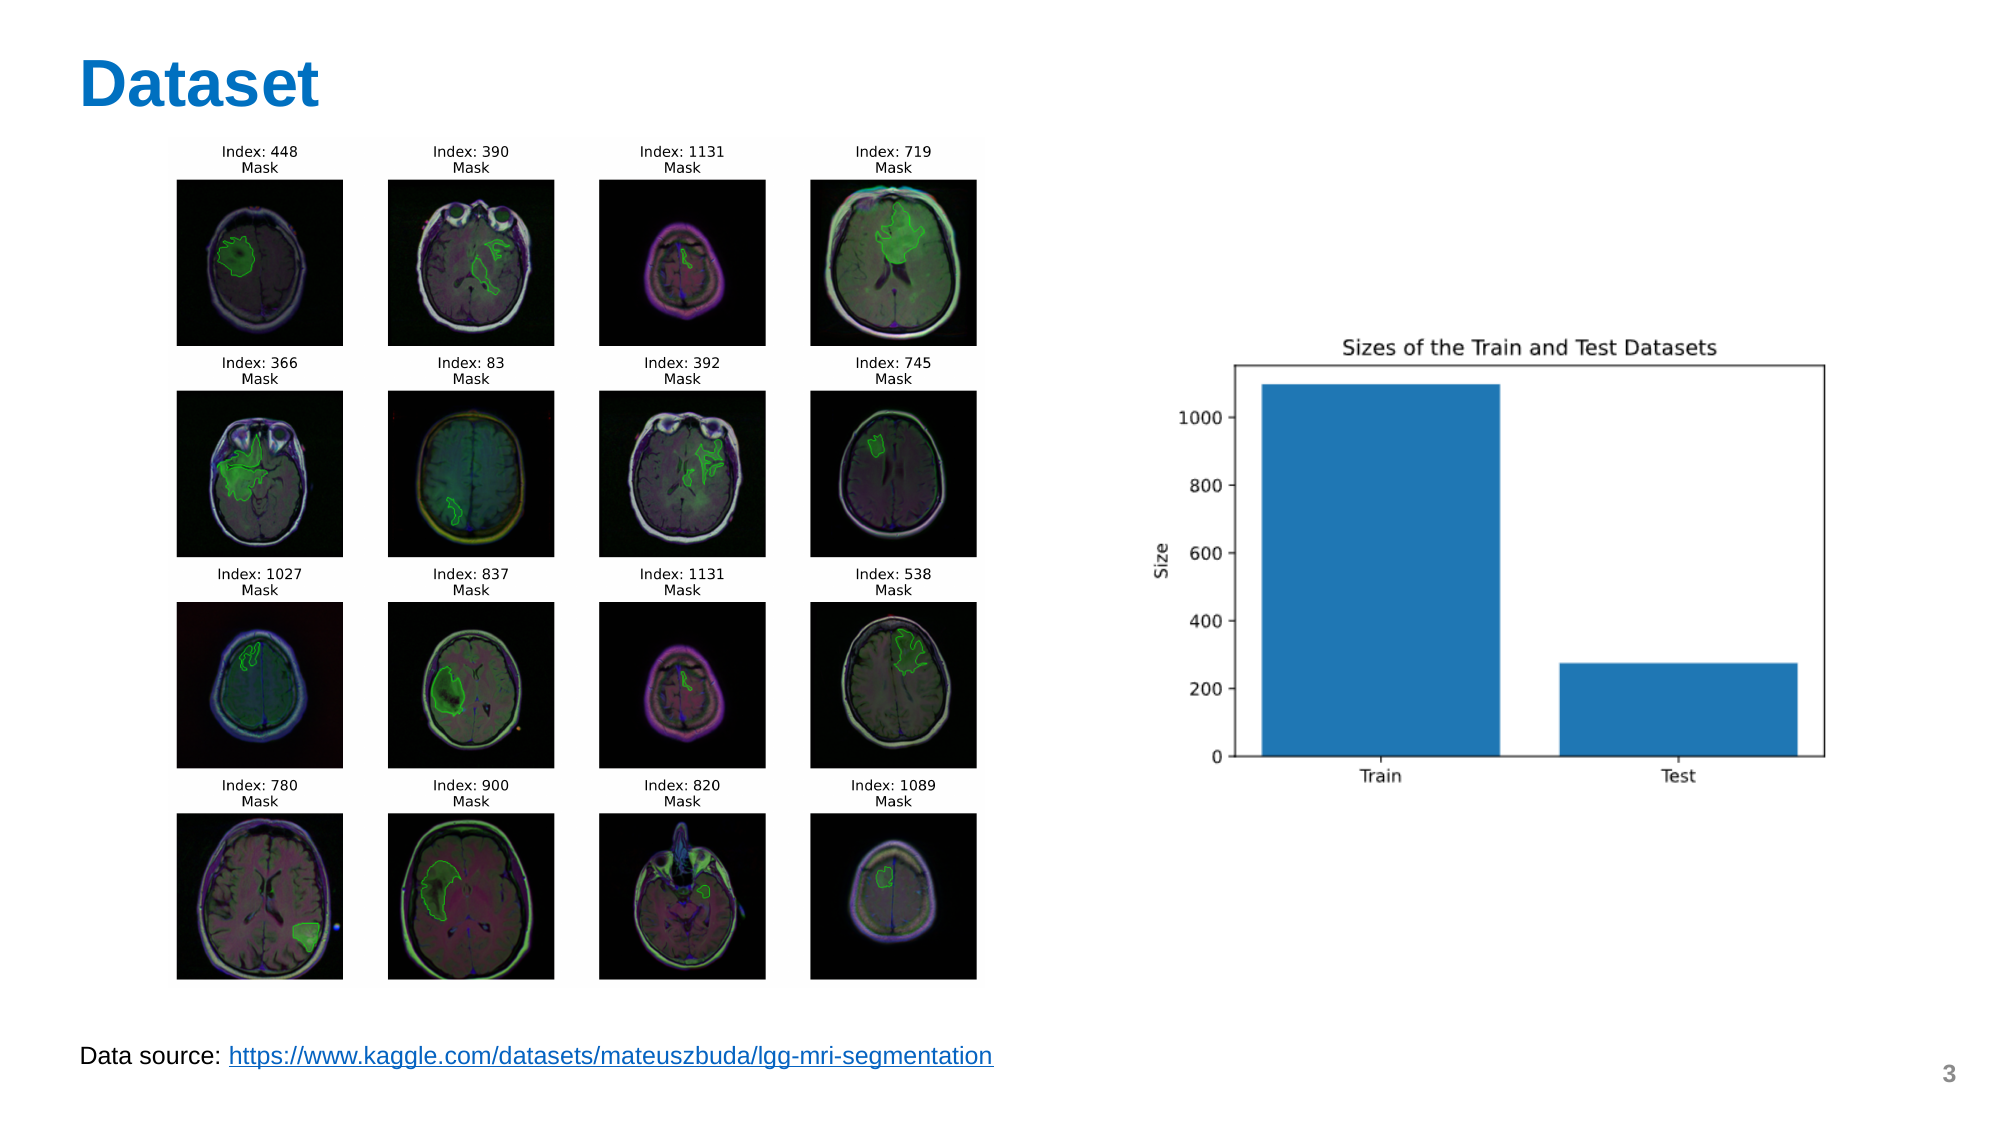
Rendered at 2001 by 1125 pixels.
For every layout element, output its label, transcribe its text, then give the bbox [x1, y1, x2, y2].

list Data source: https://www.kaggle.com/datasets/mateuszbuda/lgg-mri-segmentation [64, 1035, 1782, 1096]
title Dataset [64, 22, 1936, 148]
slide_number 3 [1521, 1042, 1972, 1103]
picture [168, 137, 985, 988]
picture [1148, 333, 1832, 792]
